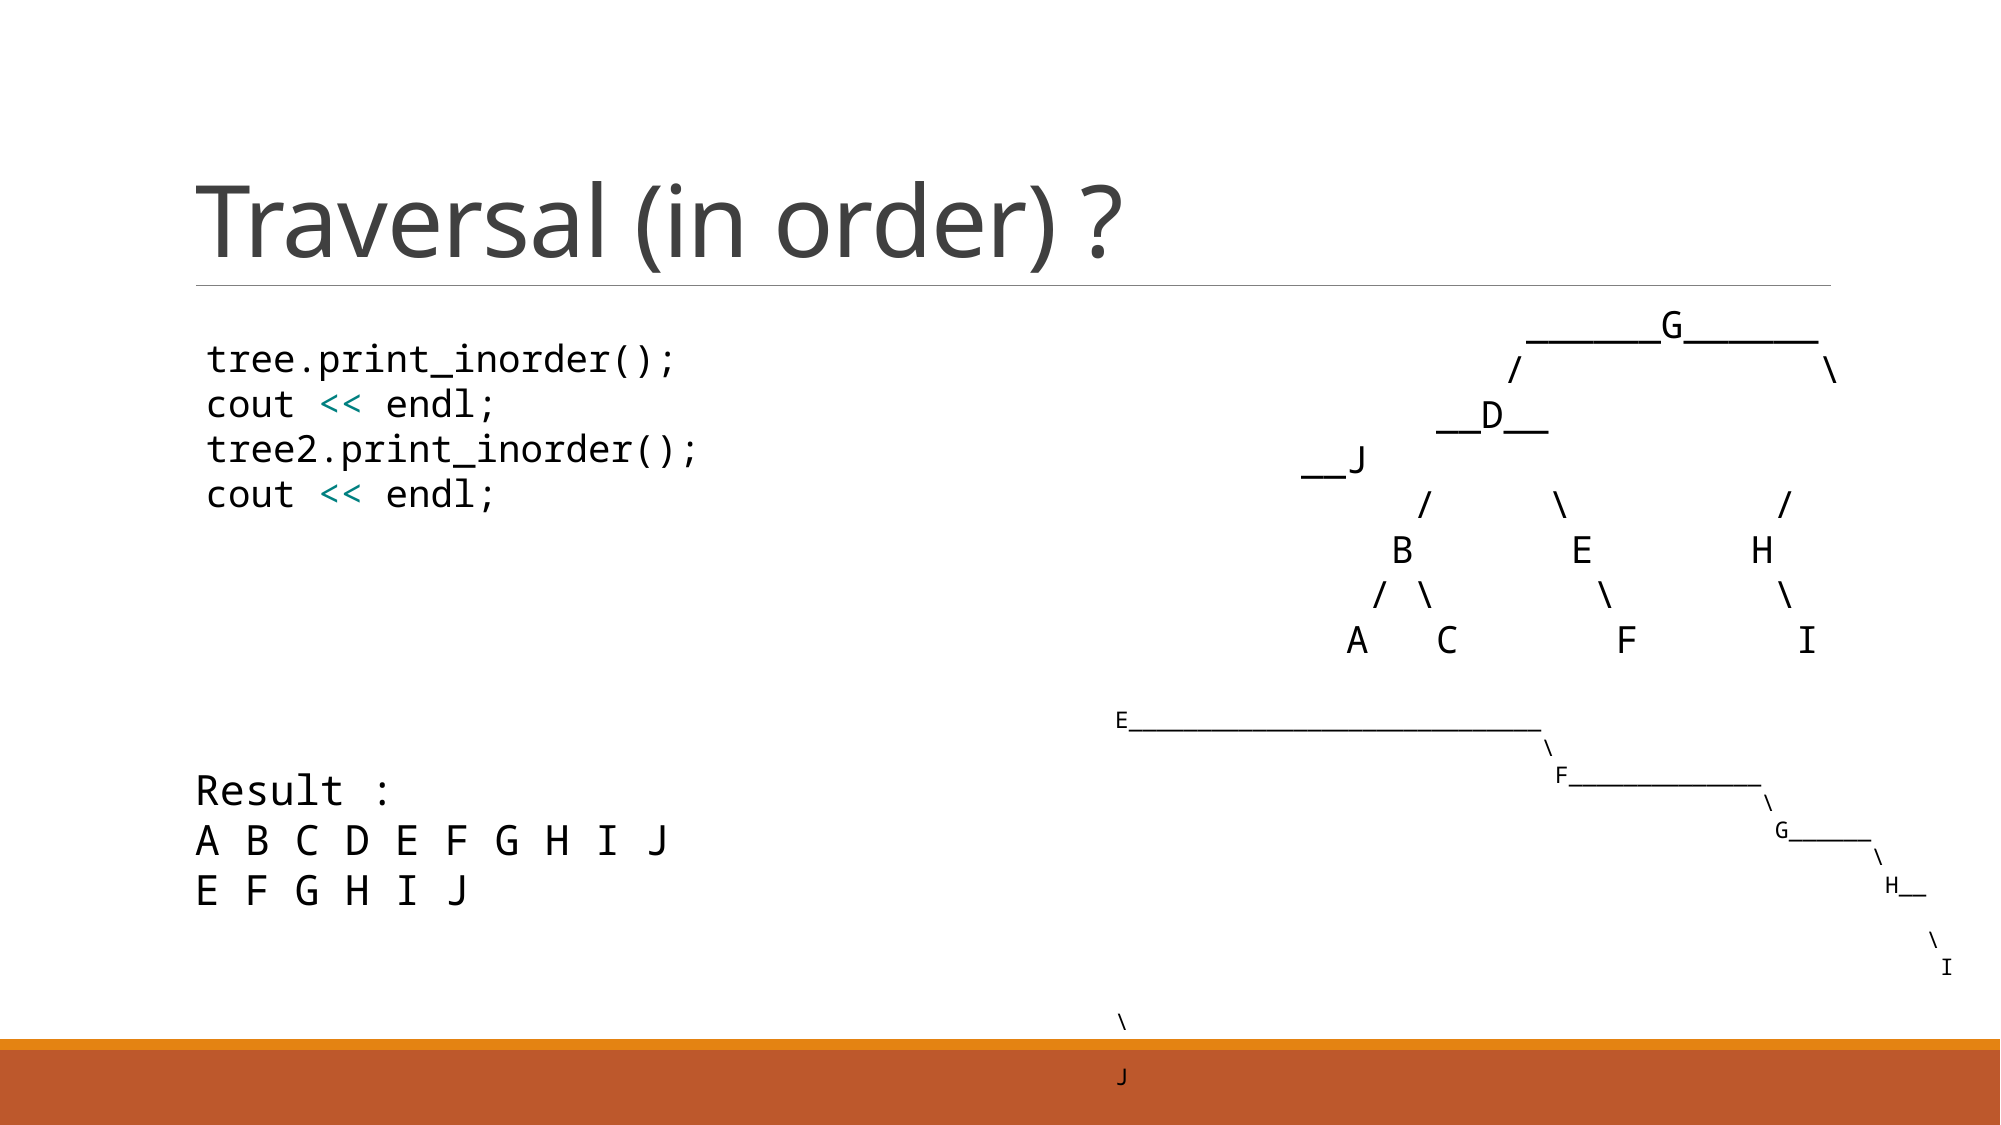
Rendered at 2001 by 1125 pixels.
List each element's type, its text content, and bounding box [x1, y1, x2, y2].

title Traversal (in order) ? [180, 47, 1830, 285]
text_box Result : A B C D E F G H I J E F G H I J [180, 756, 1100, 922]
text_box tree.print_inorder(); cout << endl; tree2.print_inorder(); cout << endl; [100, 328, 1101, 523]
text_box ______G______ / \ __D__ __J / \ / B E H / \ \ \ A C F I [1286, 248, 1877, 669]
text_box E______________________________ \ F______________ \ G______ \ H__ \ I \ J [1100, 670, 1980, 1098]
